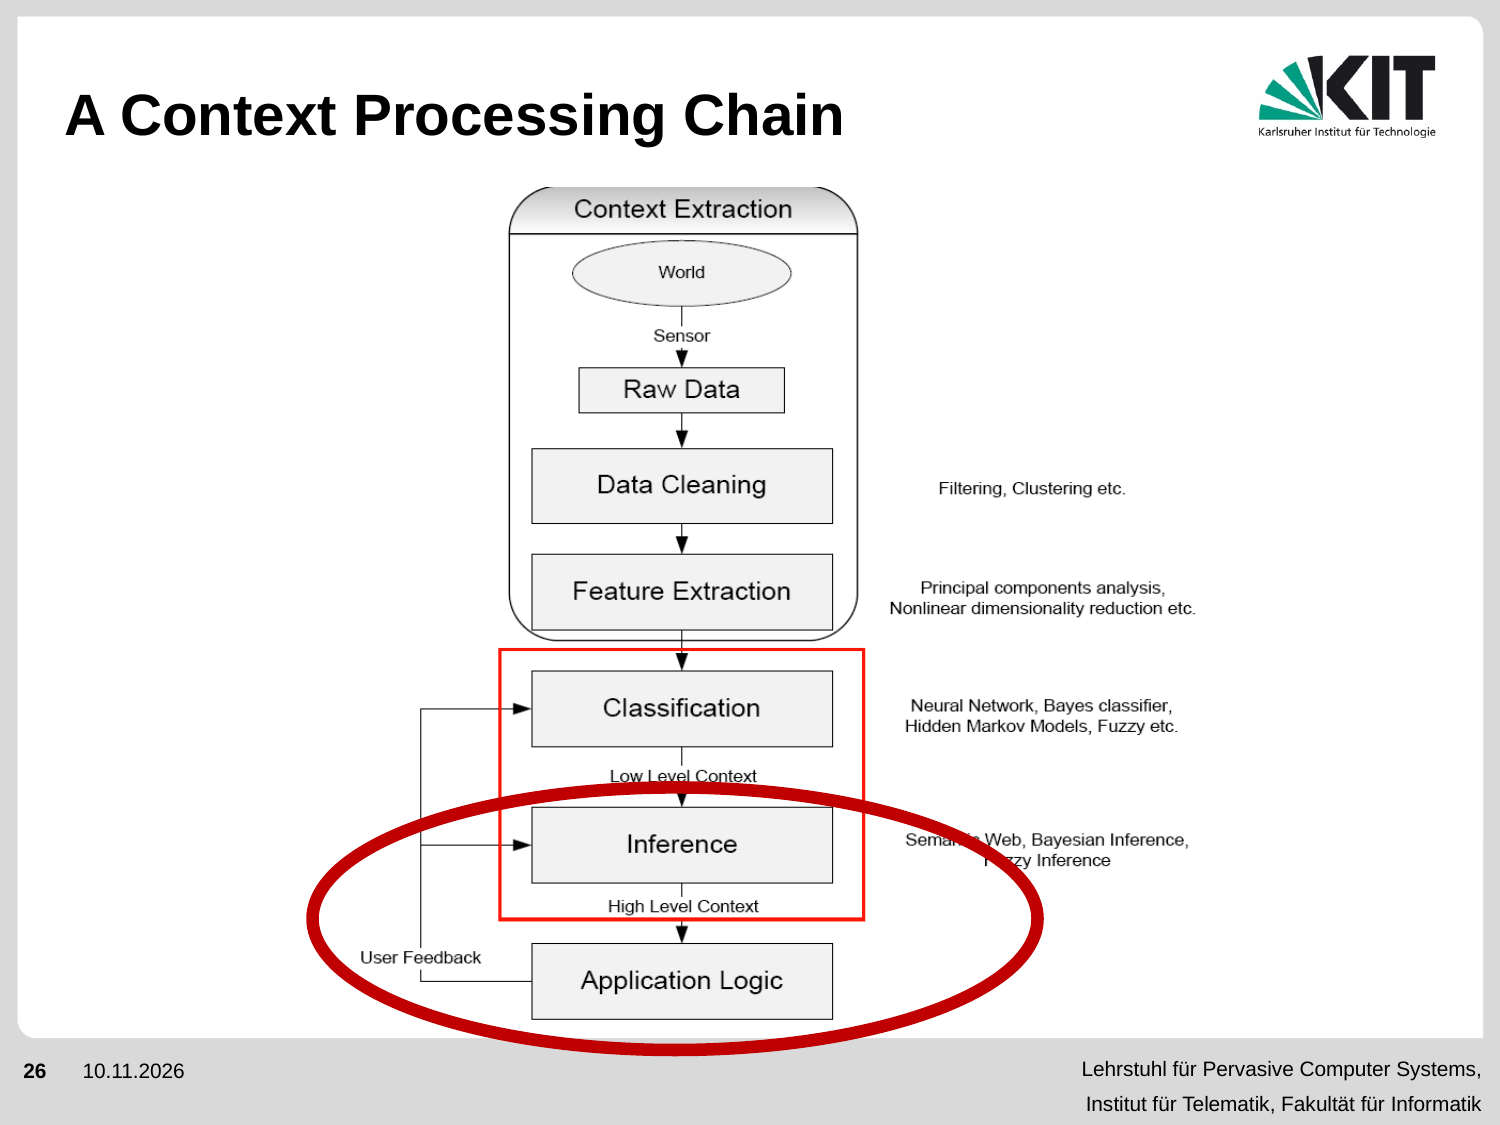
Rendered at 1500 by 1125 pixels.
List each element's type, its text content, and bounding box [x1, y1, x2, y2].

title A Context Processing Chain [63, 54, 1199, 148]
picture [0, 0, 1500, 1125]
text_box [310, 858, 349, 979]
text_box [495, 1035, 855, 1053]
